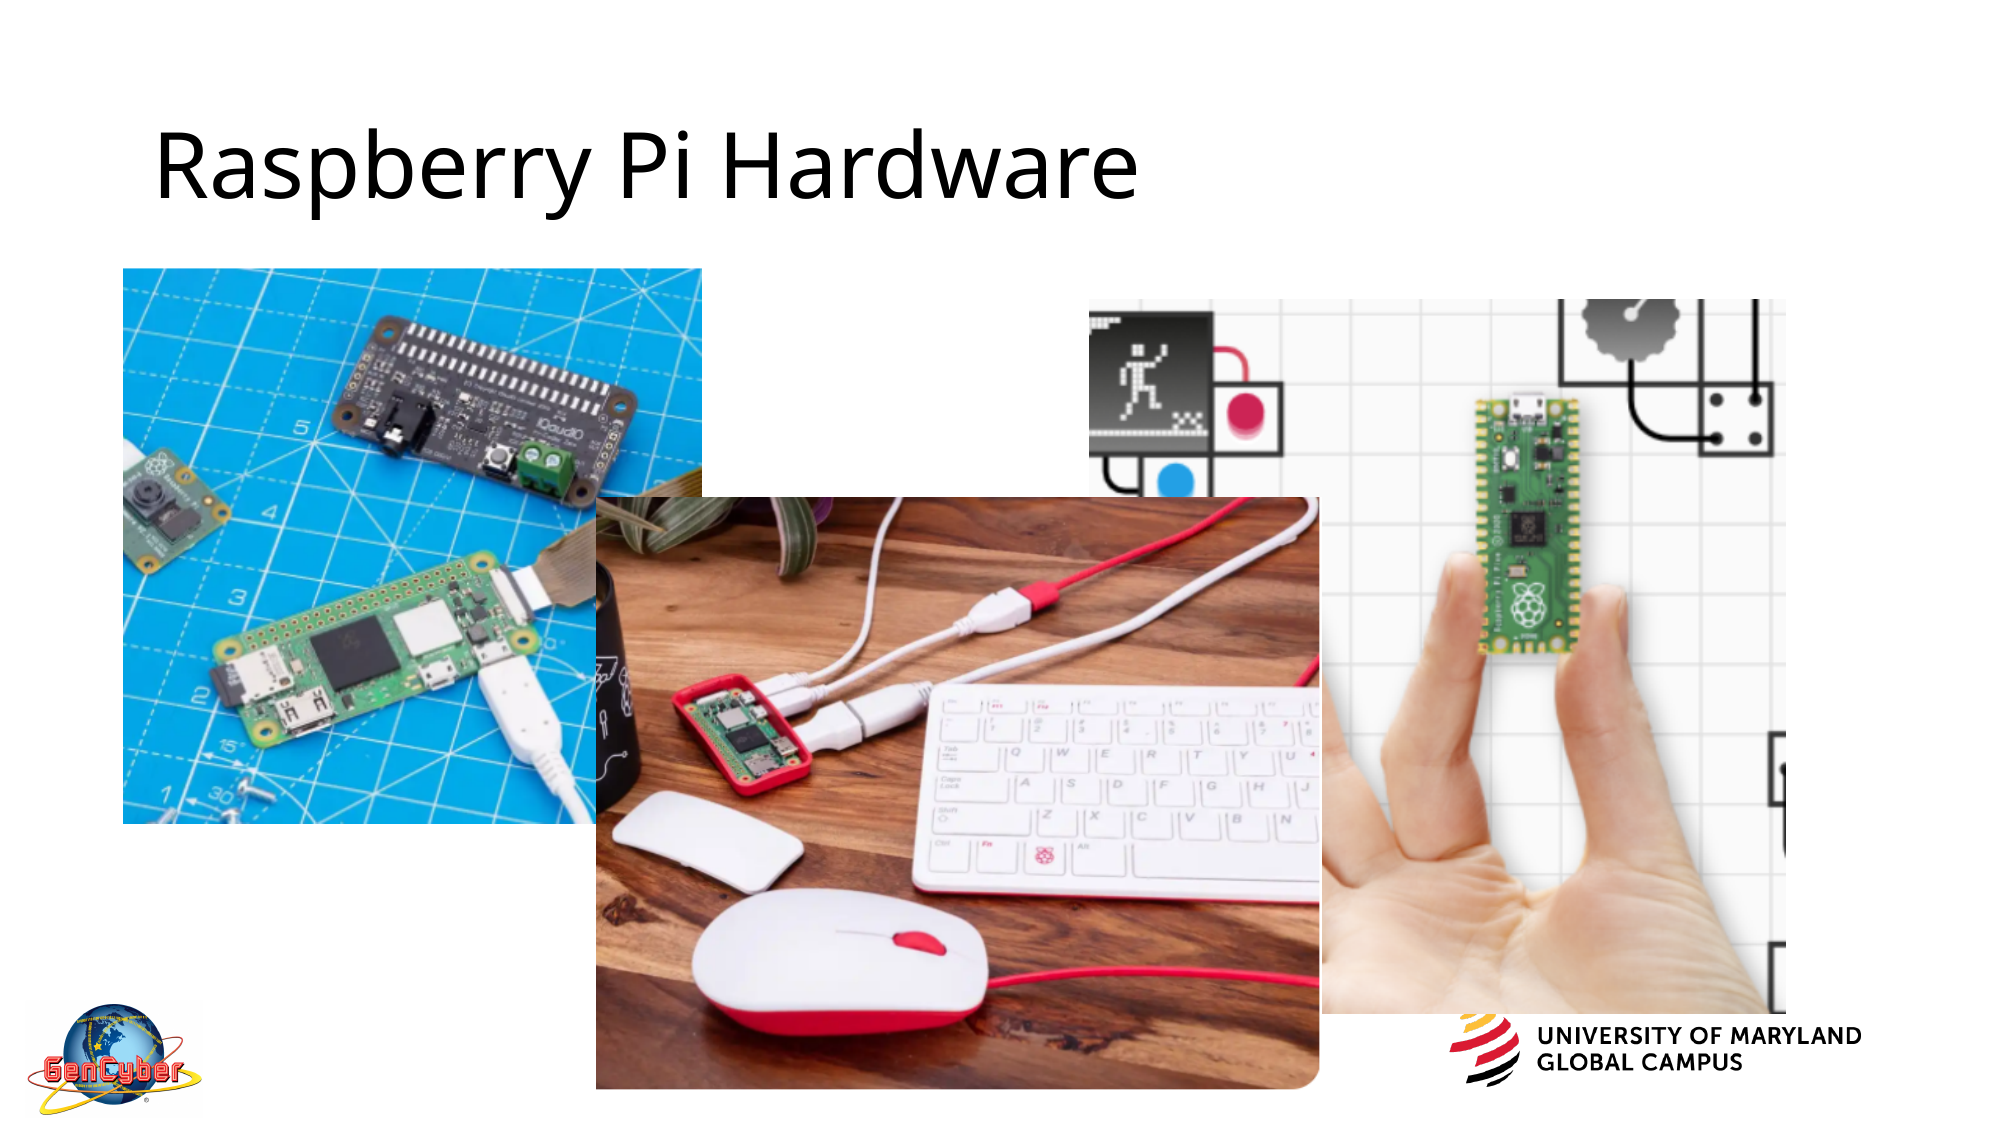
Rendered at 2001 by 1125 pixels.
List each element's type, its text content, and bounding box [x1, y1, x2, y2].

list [123, 253, 702, 824]
picture [25, 1000, 203, 1118]
picture [596, 299, 1863, 1092]
title Raspberry Pi Hardware [137, 59, 1863, 278]
